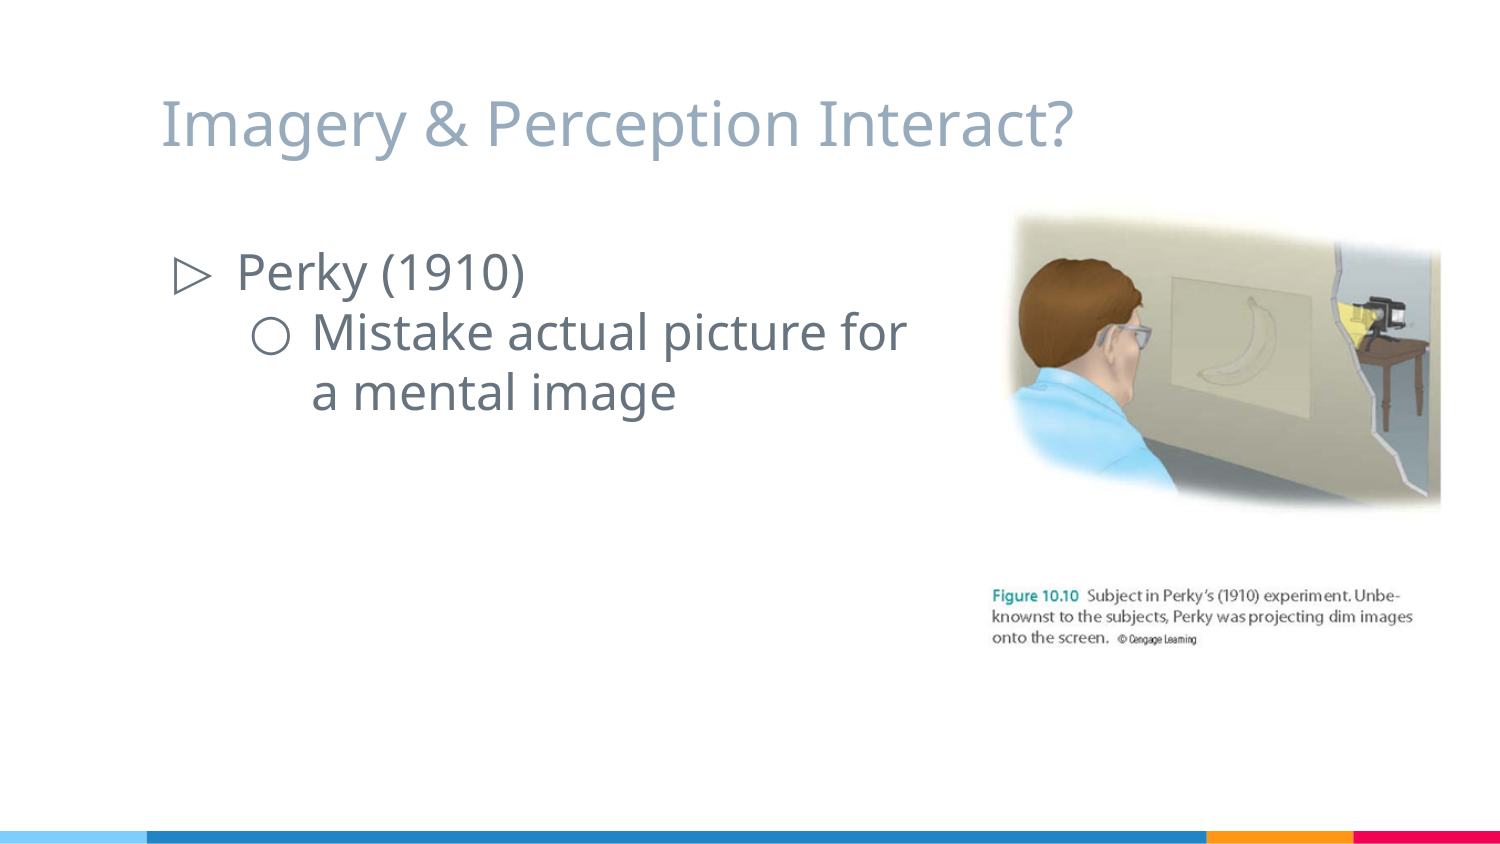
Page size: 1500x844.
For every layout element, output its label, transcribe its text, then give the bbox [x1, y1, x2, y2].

picture [988, 199, 1476, 649]
list Perky (1910) Mistake actual picture for a mental image [146, 225, 954, 809]
title Imagery & Perception Interact? [146, 33, 1207, 175]
